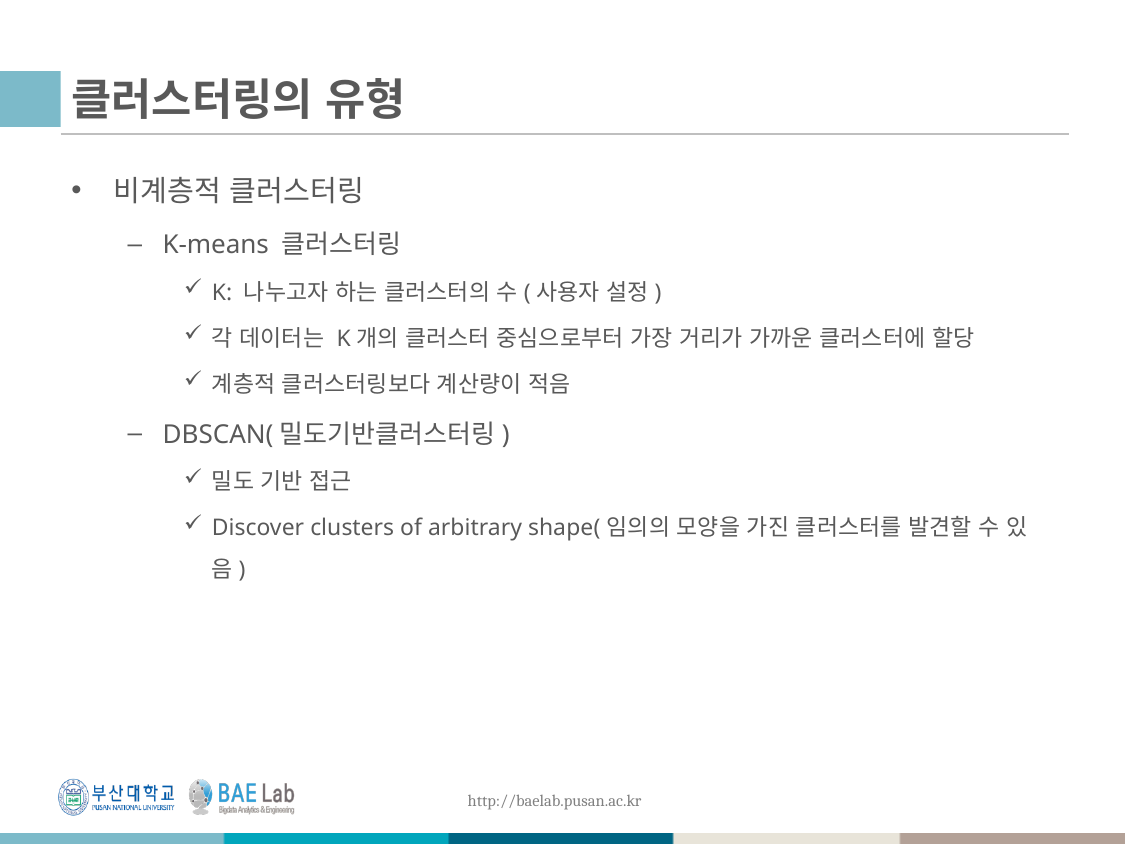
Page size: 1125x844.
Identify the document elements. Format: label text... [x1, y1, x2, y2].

picture [673, 833, 1125, 844]
title 클러스터링의 유형 [56, 71, 1069, 125]
picture [55, 775, 175, 819]
list 비계층적 클러스터링 K-means 클러스터링 K: 나누고자 하는 클러스터의 수(사용자 설정) 각 데이터는 K개의 클러스터 중심으로부터 가장 거리가 가까운 클러스터에 할당 계층적 클러스터링보다 계산량이 적음 DBSCAN(밀도기반클러스터링) 밀도 기반 접근 Discover clusters of arbitrary shape(임의의 모양을 가진 클러스터를 발견할 수 있음) [56, 146, 1069, 754]
picture [186, 776, 300, 816]
picture [0, 833, 448, 844]
